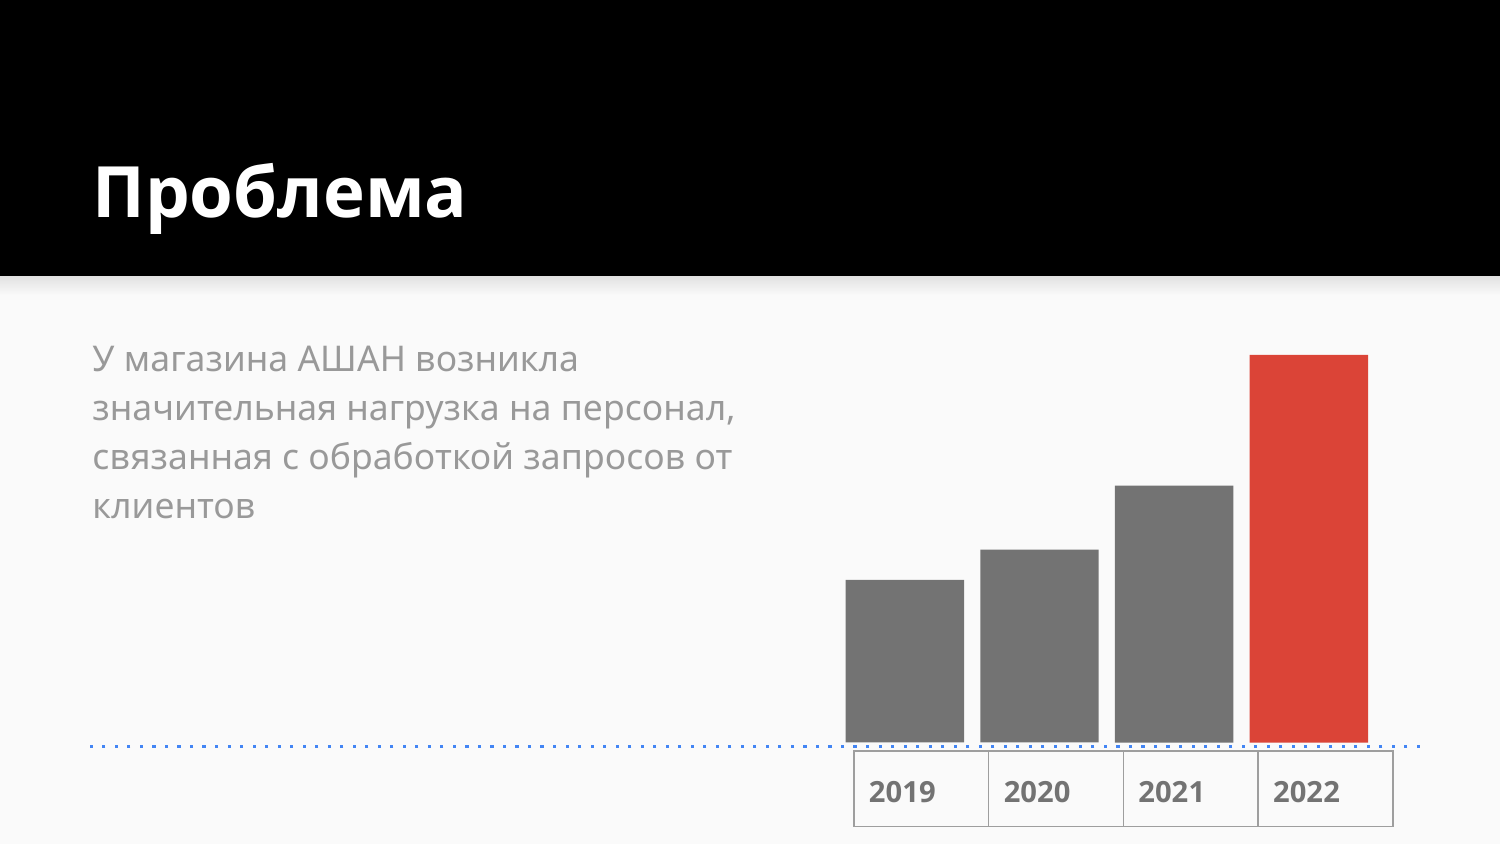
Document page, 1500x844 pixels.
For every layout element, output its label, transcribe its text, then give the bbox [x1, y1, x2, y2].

text_box [980, 549, 1099, 743]
table_header 2021 [1124, 756, 1257, 826]
table_header 2019 [855, 756, 988, 826]
text_box [1249, 354, 1369, 743]
table_header 2022 [1259, 756, 1392, 826]
text_box [1114, 485, 1234, 743]
title Проблема [77, 121, 1427, 248]
text_box [845, 579, 965, 743]
table_header 2020 [989, 756, 1123, 826]
list У магазина АШАН возникла значительная нагрузка на персонал, связанная с обработкой запросов от клиентов [77, 314, 806, 760]
